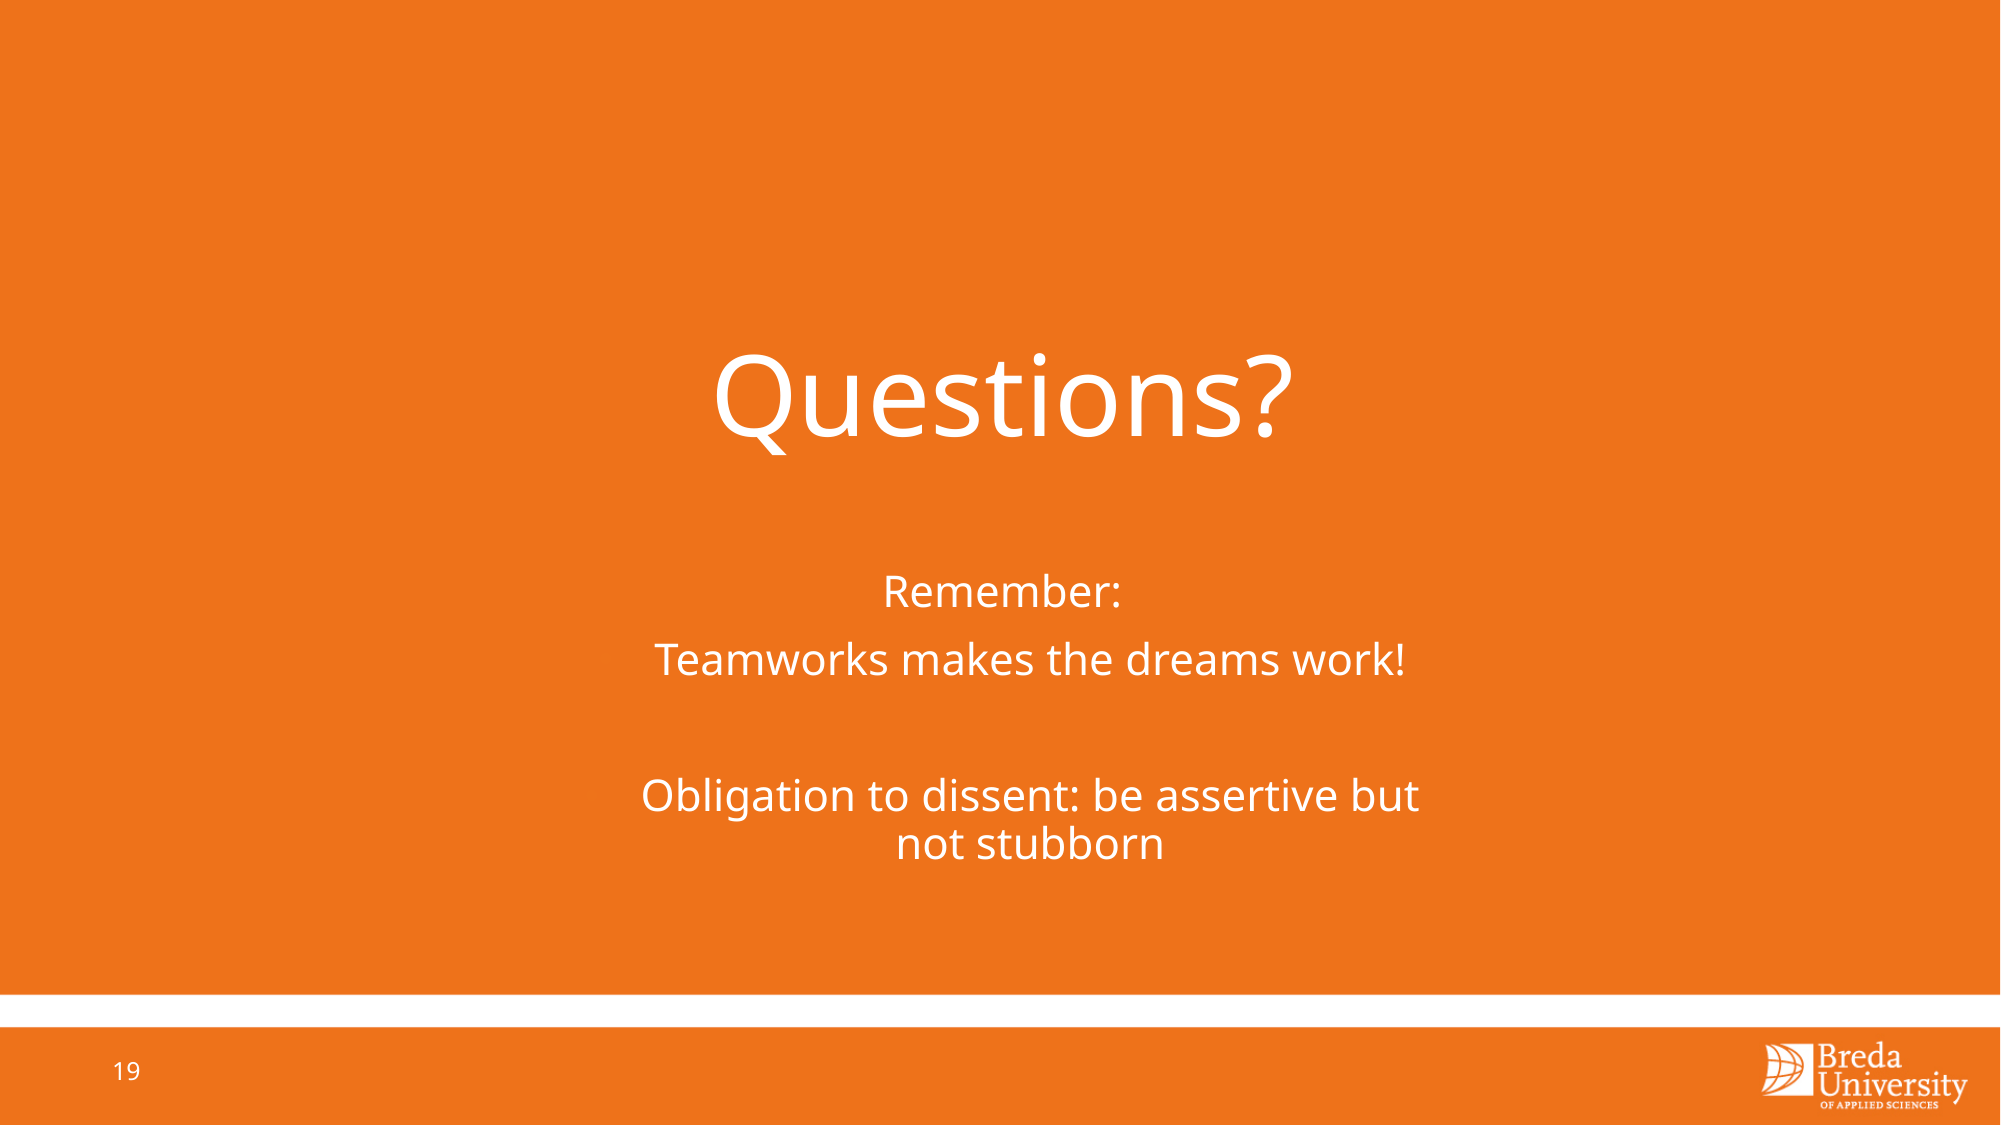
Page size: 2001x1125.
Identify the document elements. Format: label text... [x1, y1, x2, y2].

list Remember: Teamworks makes the dreams work! Obligation to dissent: be assertive but not stubborn [560, 562, 1445, 923]
slide_number 19 [97, 1042, 198, 1103]
list Questions? [88, 332, 1917, 460]
picture [0, 0, 2001, 1125]
